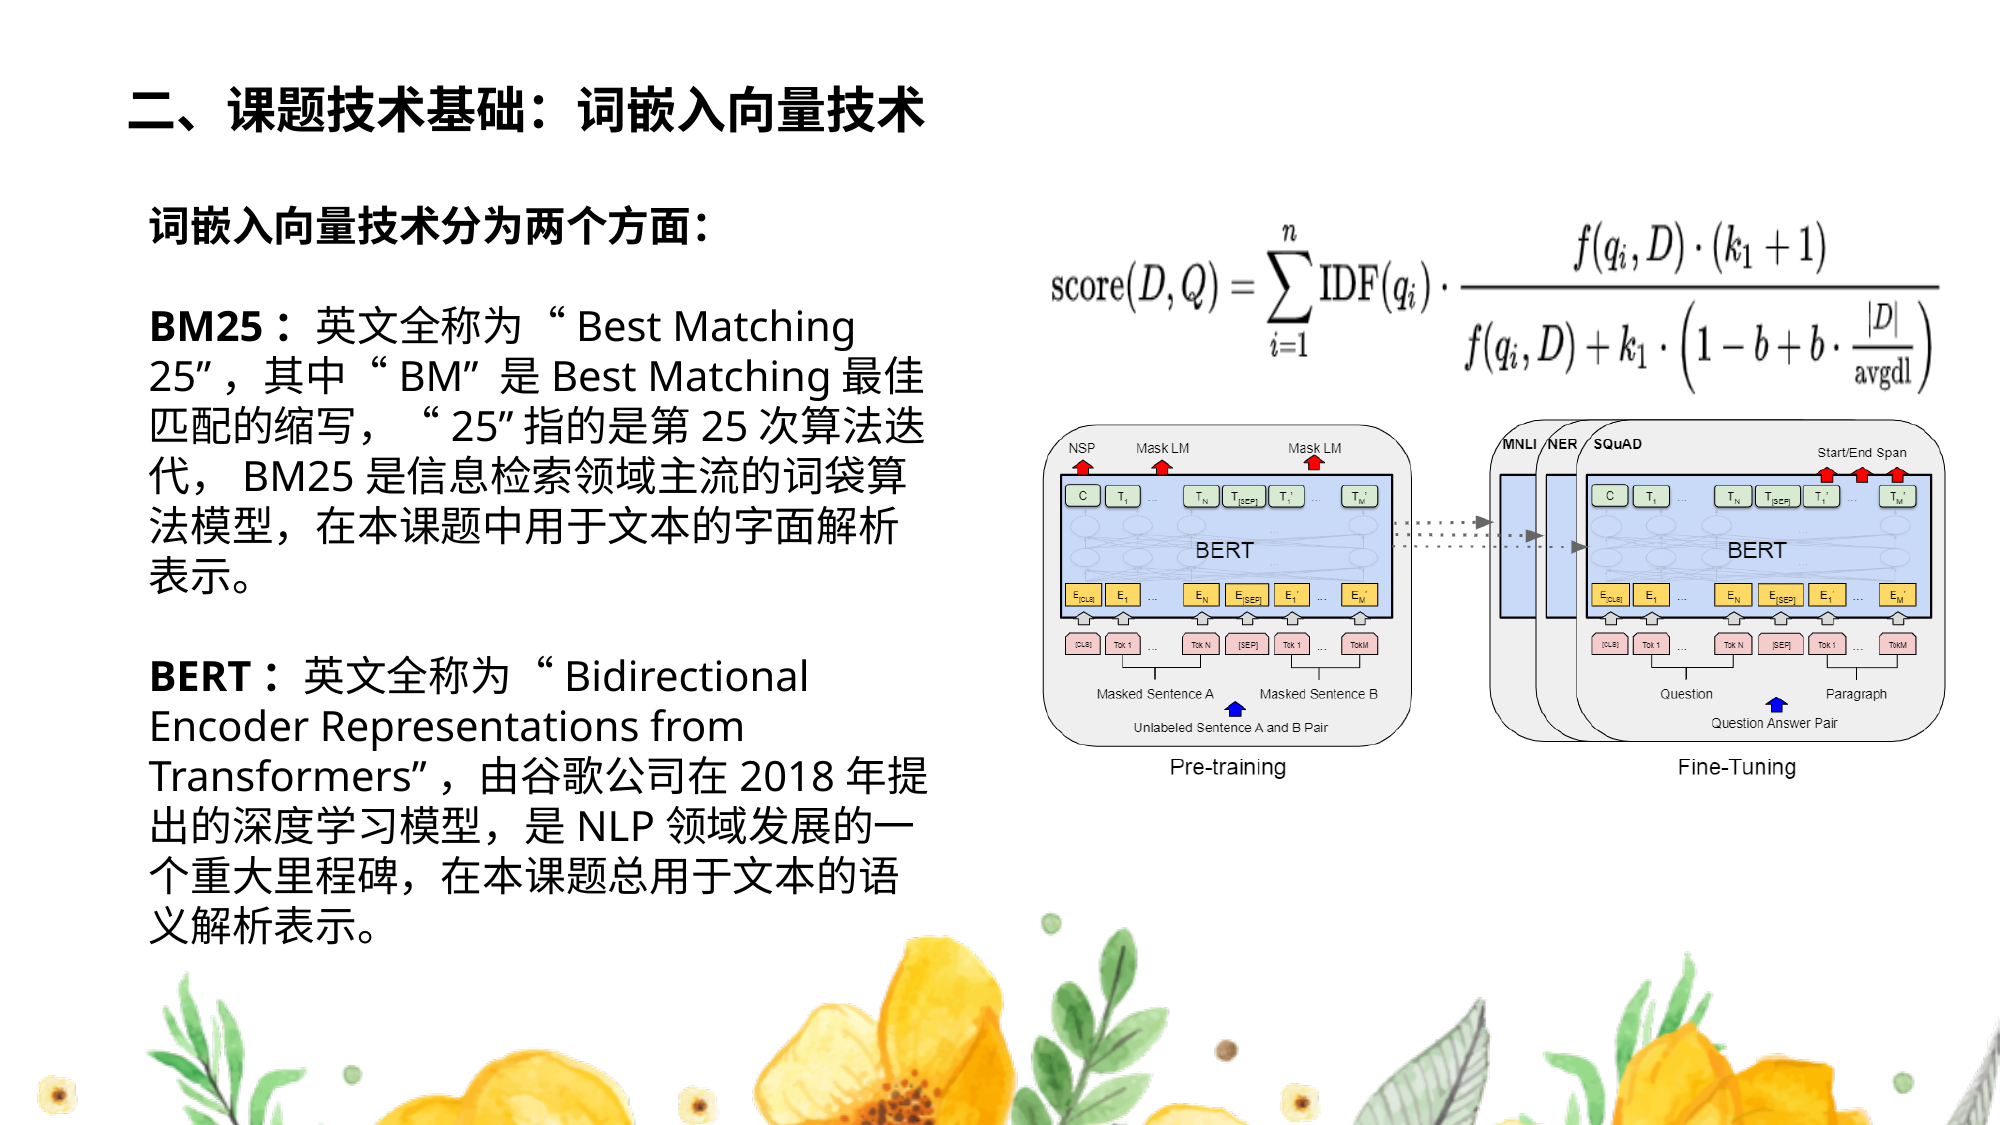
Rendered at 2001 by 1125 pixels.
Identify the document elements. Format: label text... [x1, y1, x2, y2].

text_box 词嵌入向量技术分为两个方面： BM25：英文全称为“Best Matching 25”，其中“BM” 是Best Matching最佳匹配的缩写，“25”指的是第25次算法迭代，BM25是信息检索领域主流的词袋算法模型，在本课题中用于文本的字面解析表示。 BERT：英文全称为“Bidirectional Encoder Representations from Transformers”，由谷歌公司在2018年提出的深度学习模型，是NLP领域发展的一个重大里程碑，在本课题总用于文本的语义解析表示。 [133, 192, 952, 958]
picture [8, 860, 2000, 1125]
title 二、课题技术基础：词嵌入向量技术 [109, 72, 1891, 146]
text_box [1032, 192, 1954, 790]
